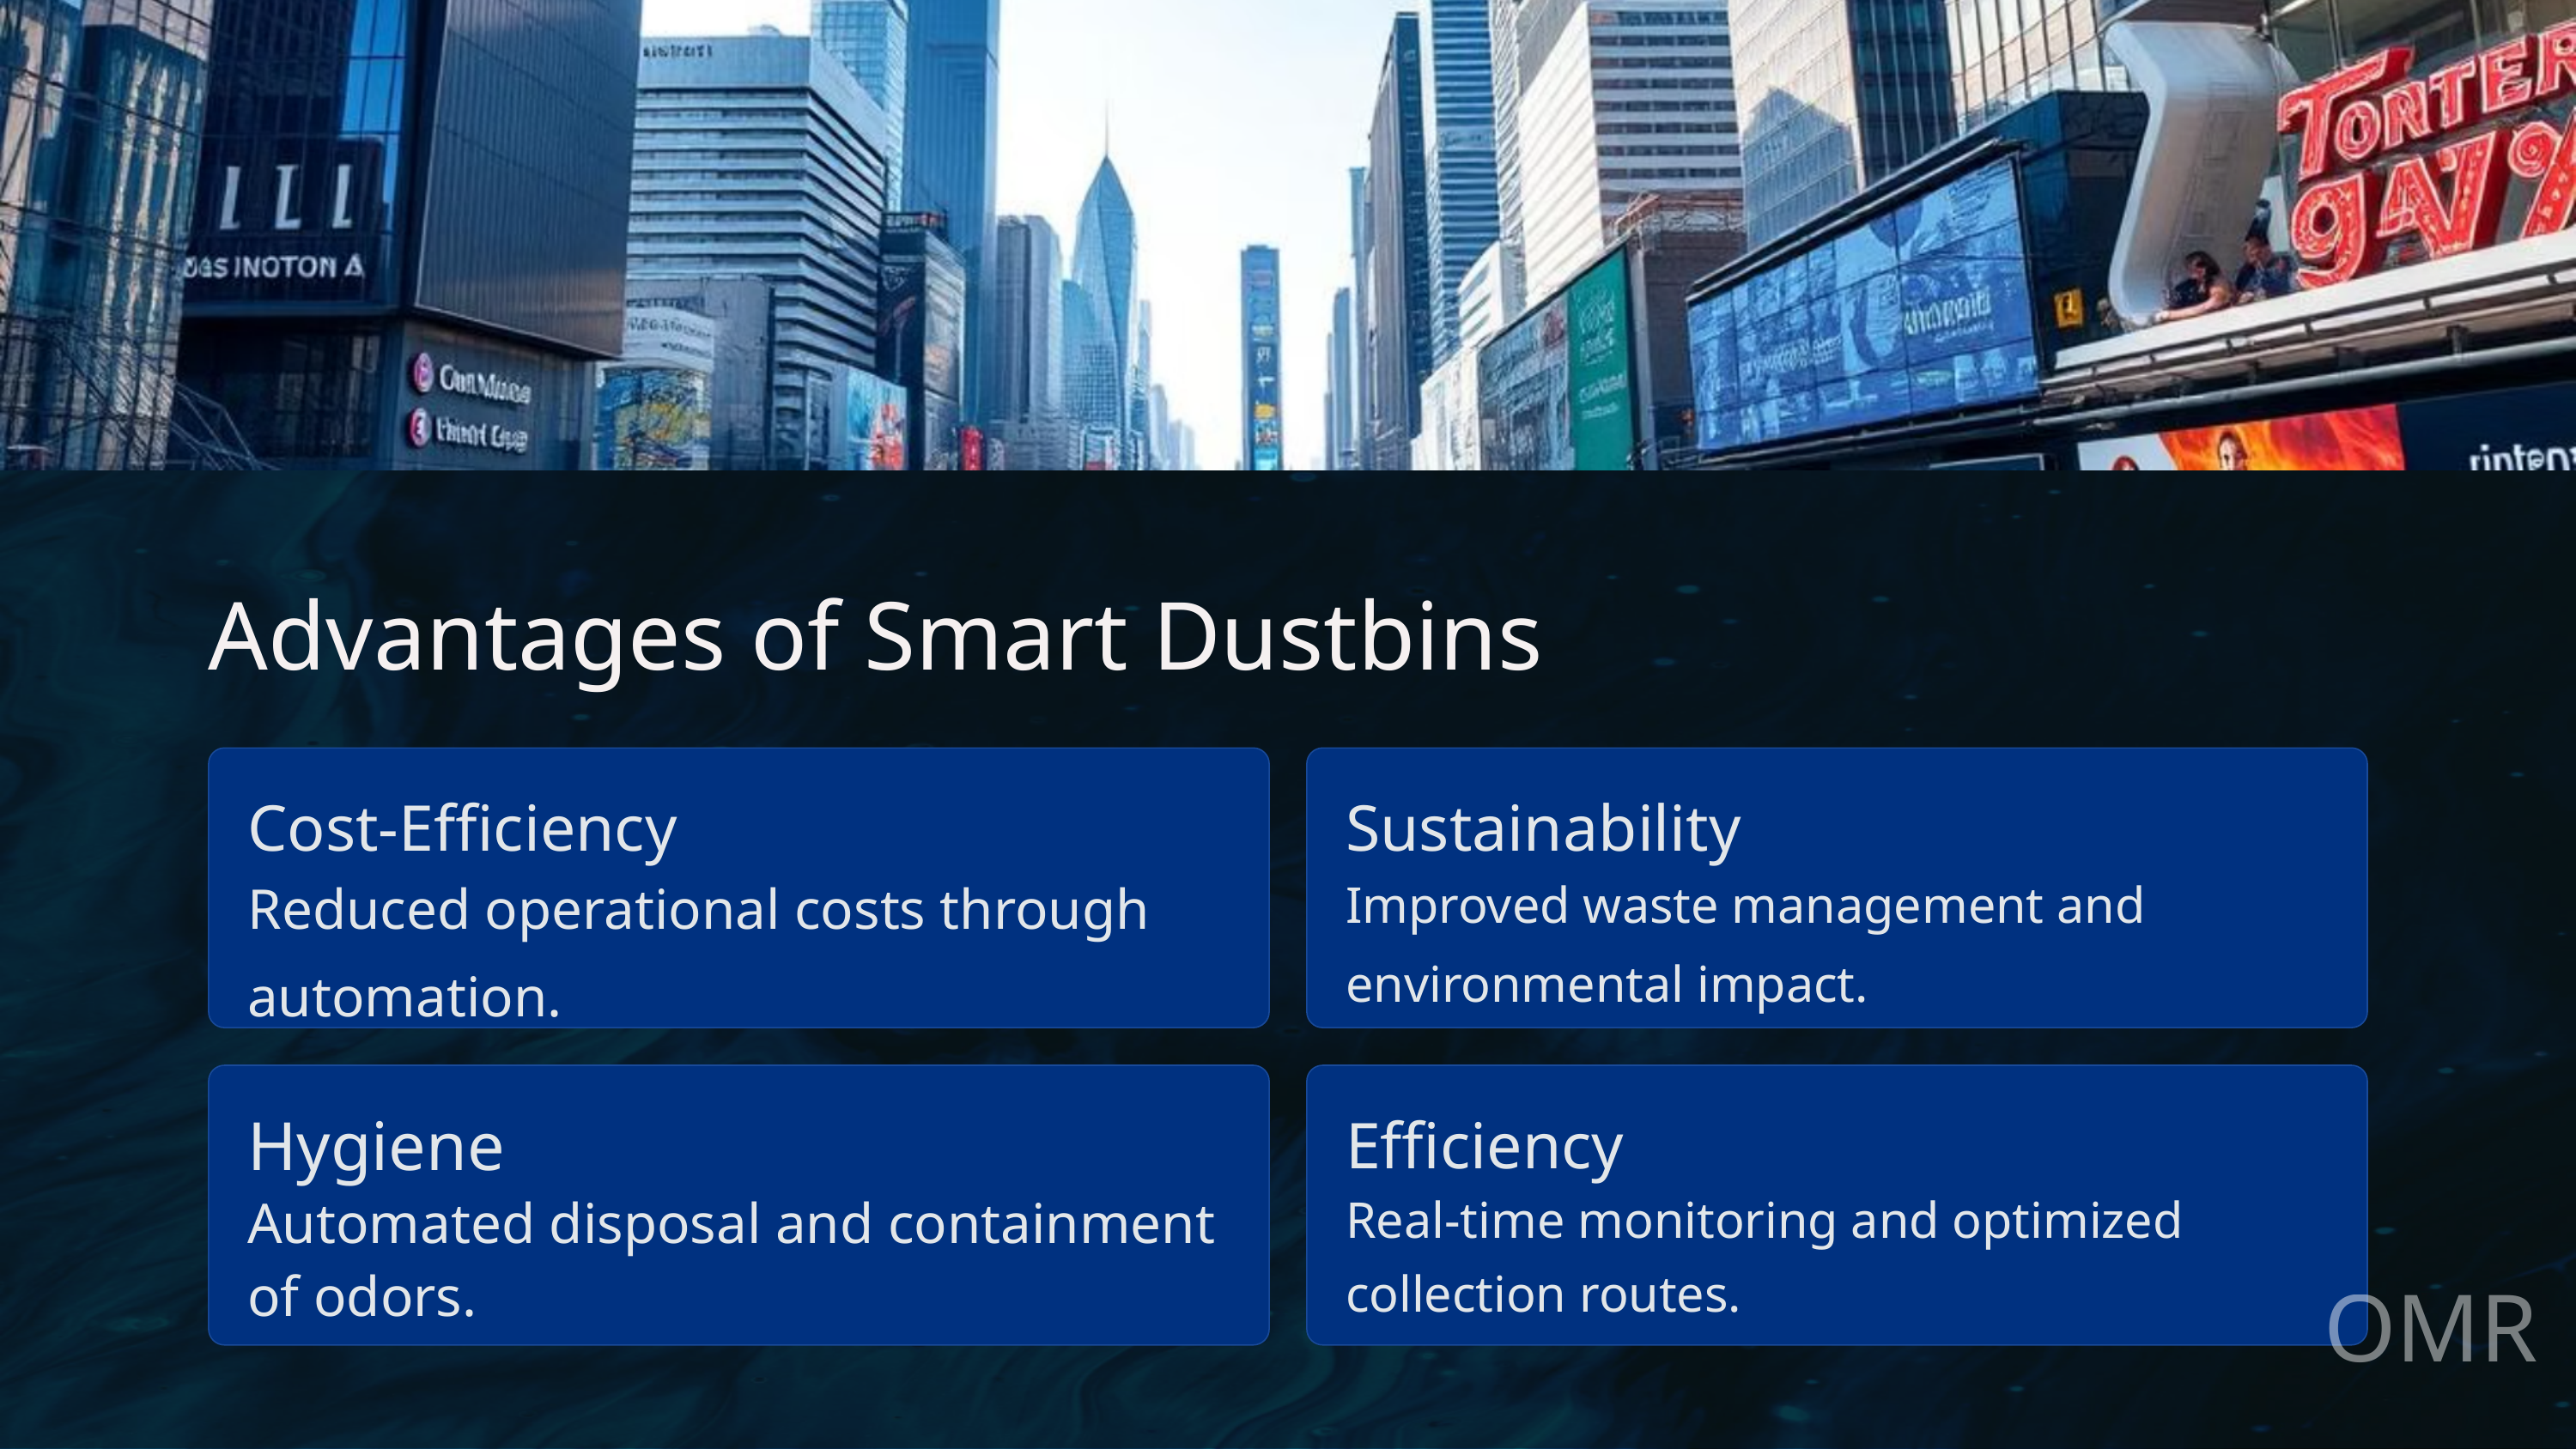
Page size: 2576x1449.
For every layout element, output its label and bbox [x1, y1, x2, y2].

text_box [207, 747, 1271, 1029]
text_box [207, 1064, 1271, 1346]
text_box [1305, 747, 2369, 1029]
text_box [1305, 1064, 2369, 1346]
text_box [0, 0, 2576, 1449]
